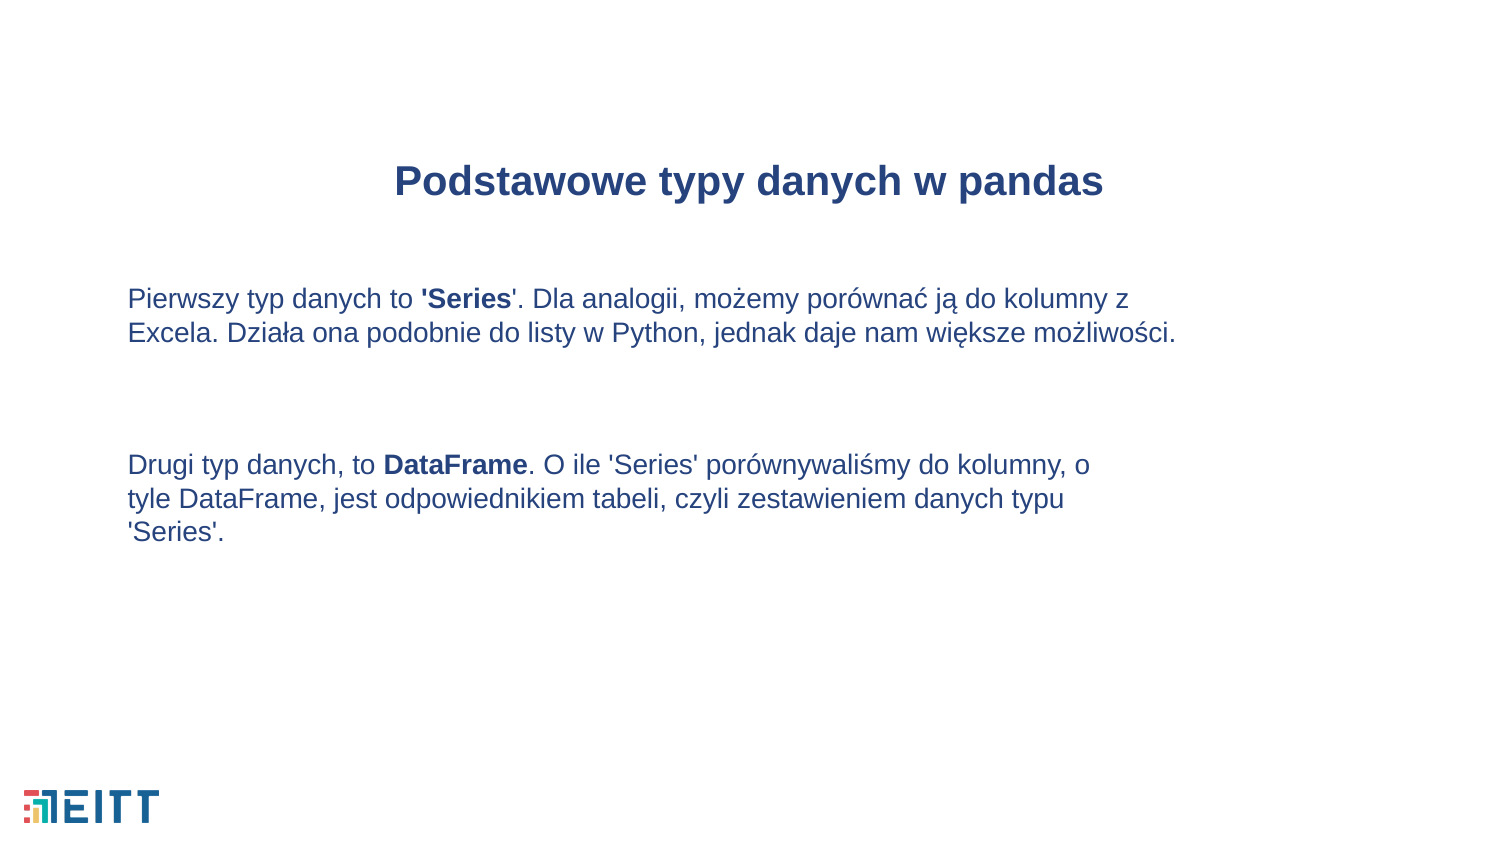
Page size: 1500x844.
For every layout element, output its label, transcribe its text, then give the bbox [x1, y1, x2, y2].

picture [23, 790, 159, 824]
title Podstawowe typy danych w pandas [70, 89, 1428, 212]
text_box Pierwszy typ danych to 'Series'. Dla analogii, możemy porównać ją do kolumny z Excela. Działa ona podobnie do listy w Python, jednak daje nam większe możliwości. [112, 273, 1218, 356]
text_box Drugi typ danych, to DataFrame. O ile 'Series' porównywaliśmy do kolumny, o tyle DataFrame, jest odpowiednikiem tabeli, czyli zestawieniem danych typu 'Series'. [112, 438, 1125, 555]
